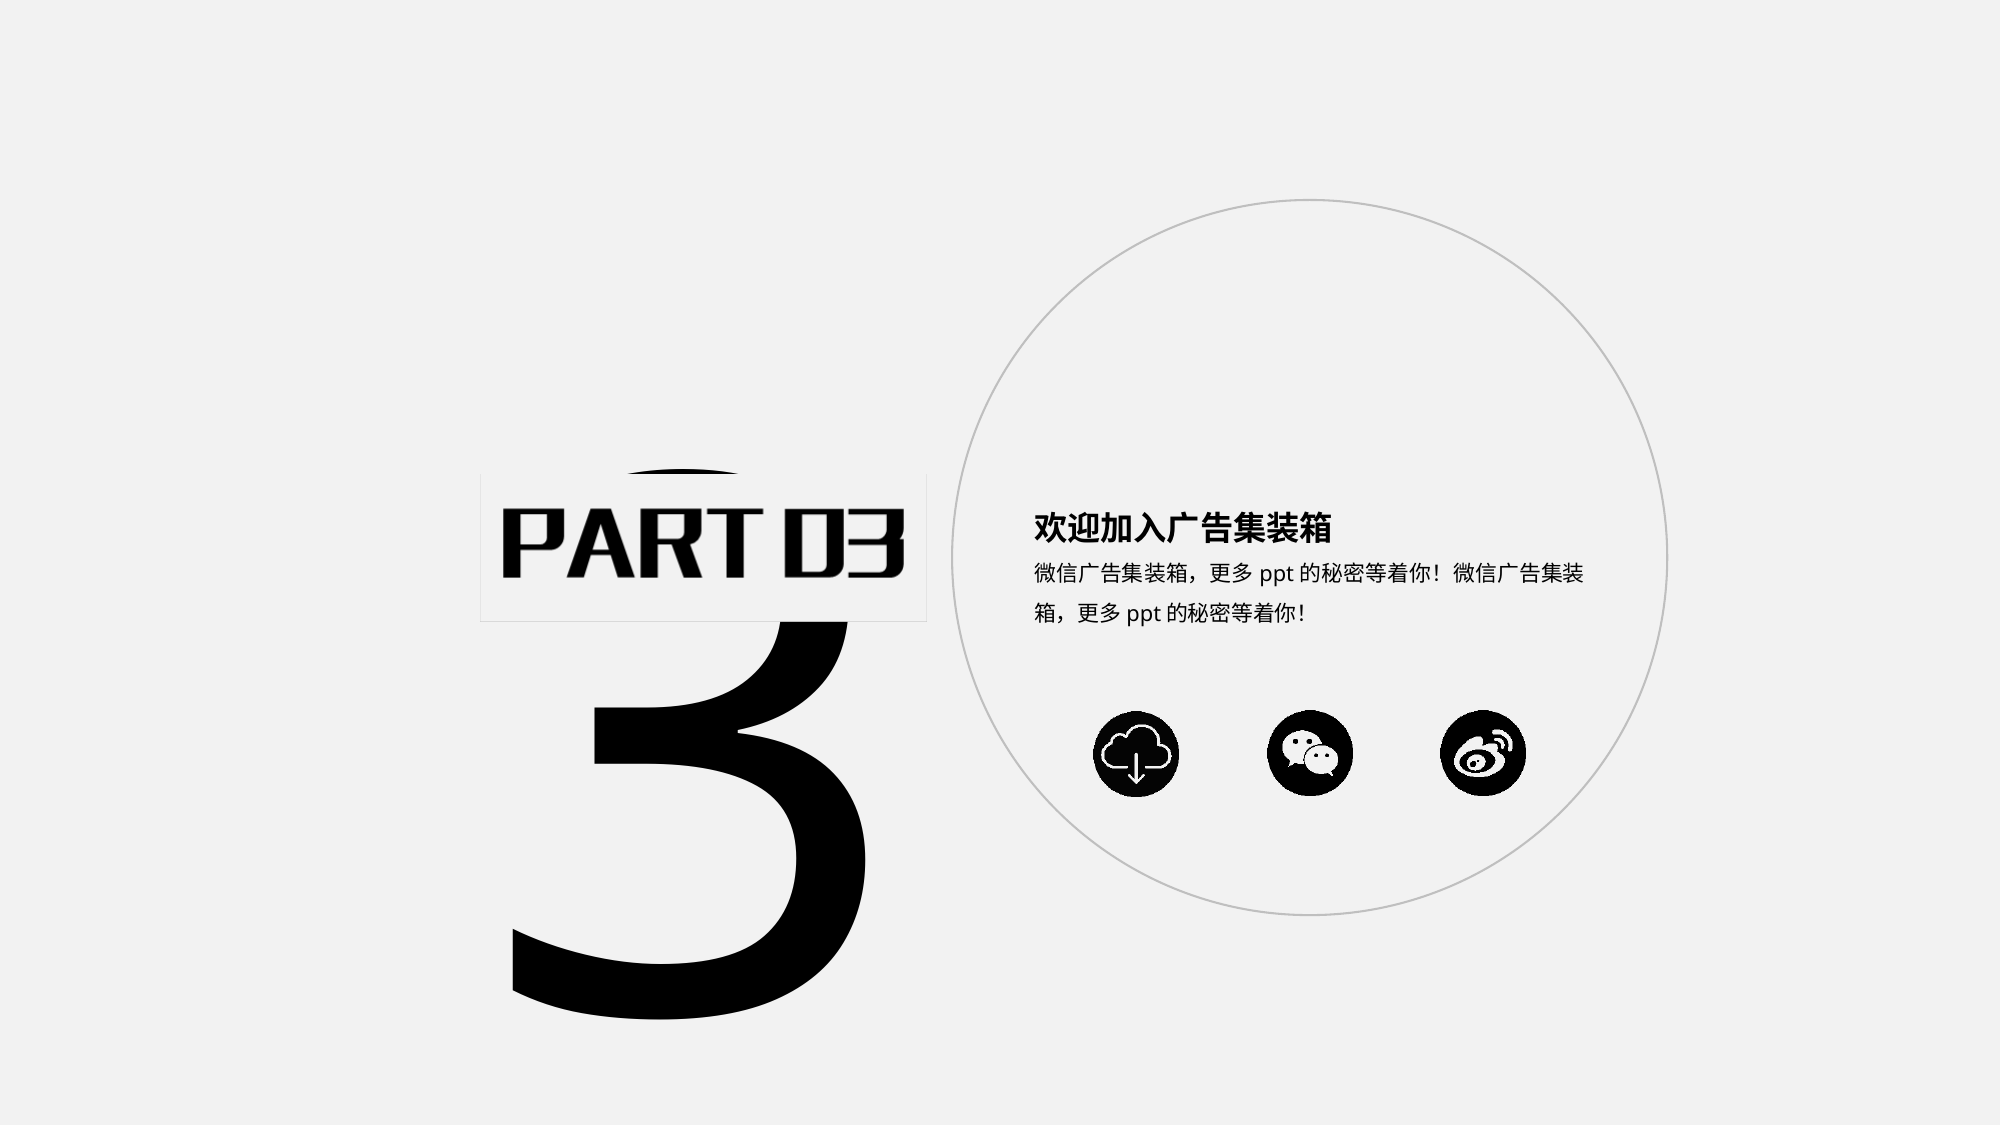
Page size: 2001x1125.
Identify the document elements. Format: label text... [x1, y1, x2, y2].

text_box 欢迎加入广告集装箱 微信广告集装箱，更多ppt的秘密等着你！微信广告集装箱，更多ppt的秘密等着你！ [1019, 479, 1600, 633]
picture [1267, 710, 1353, 796]
text_box [953, 198, 1669, 917]
text_box 3 [324, 0, 1064, 1125]
picture [1093, 711, 1179, 797]
picture [1440, 710, 1526, 796]
picture [453, 474, 953, 639]
